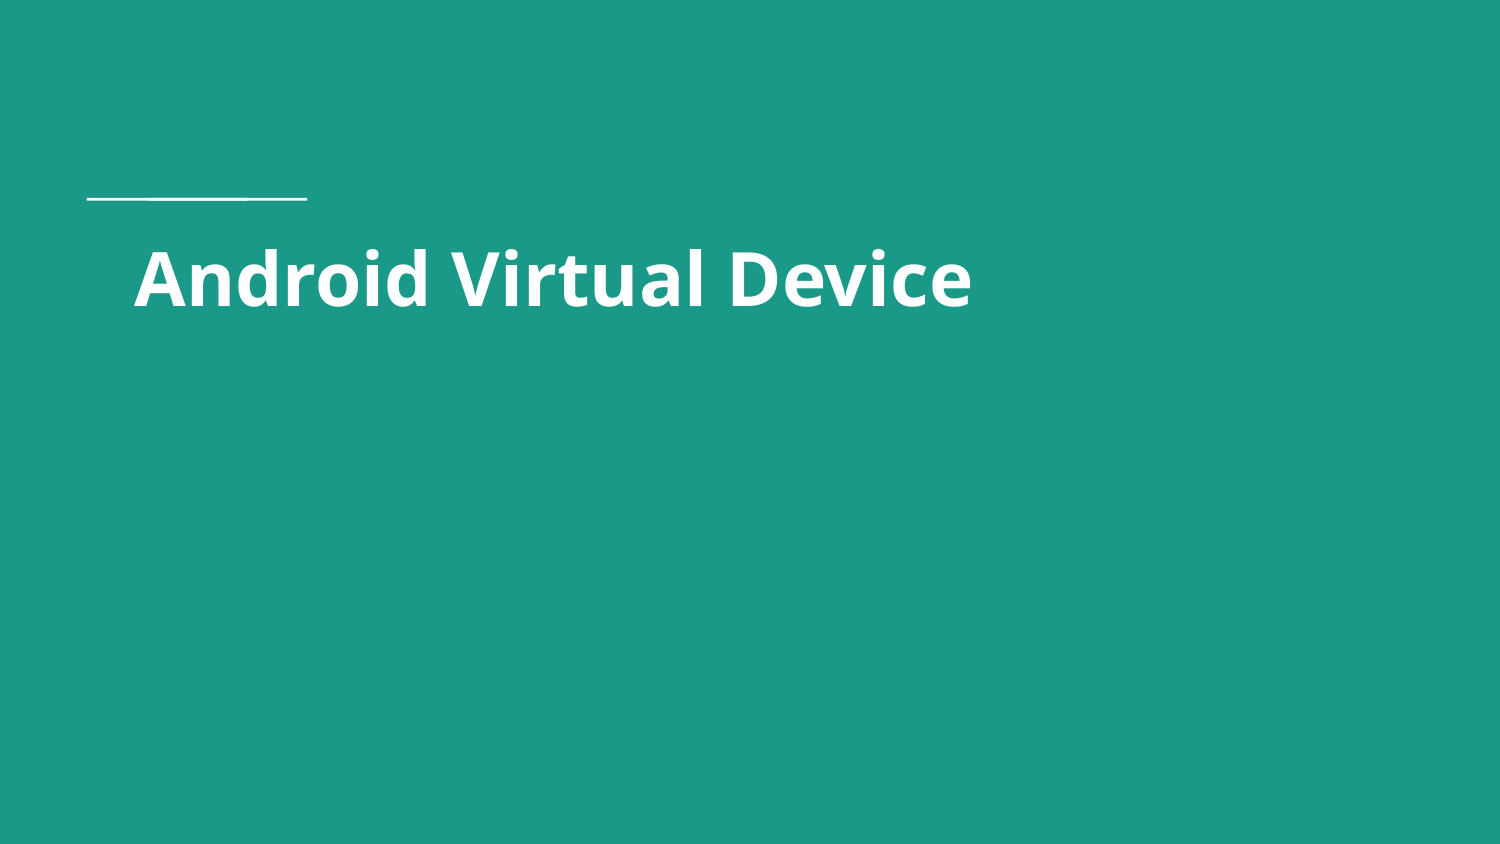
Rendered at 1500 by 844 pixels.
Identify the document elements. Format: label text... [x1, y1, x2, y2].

title Android Virtual Device [119, 216, 1381, 466]
